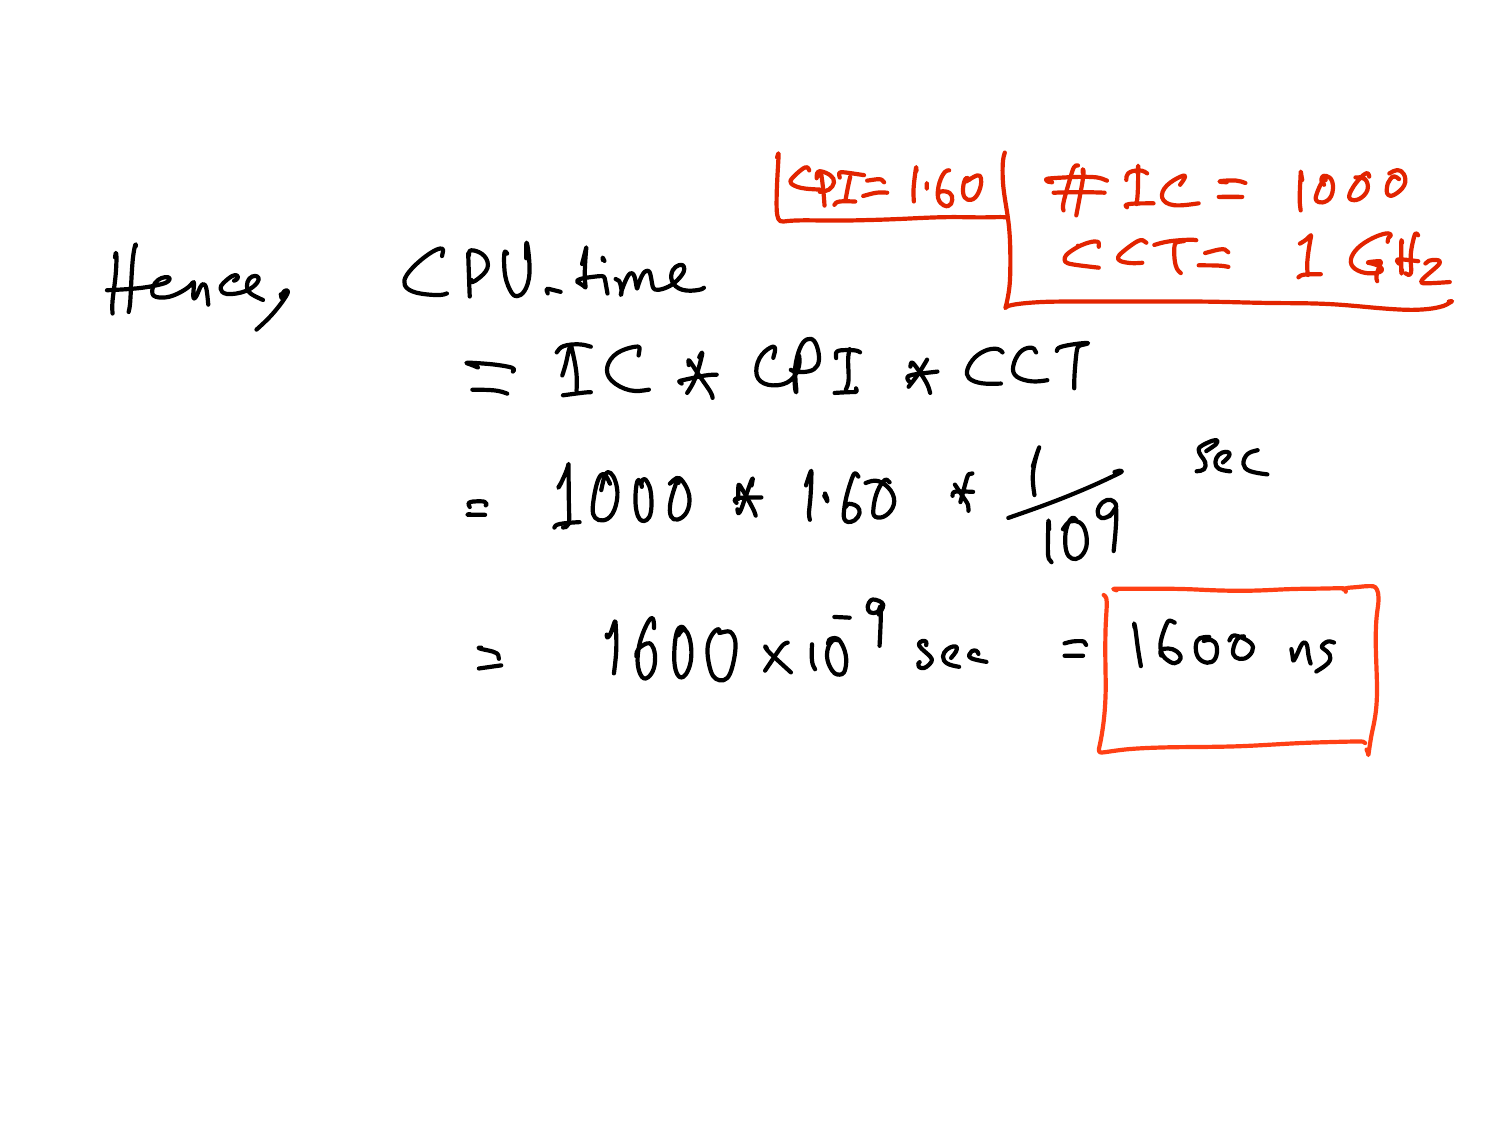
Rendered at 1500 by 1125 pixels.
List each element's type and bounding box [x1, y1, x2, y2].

text_box [403, 152, 1453, 756]
text_box [106, 243, 289, 330]
